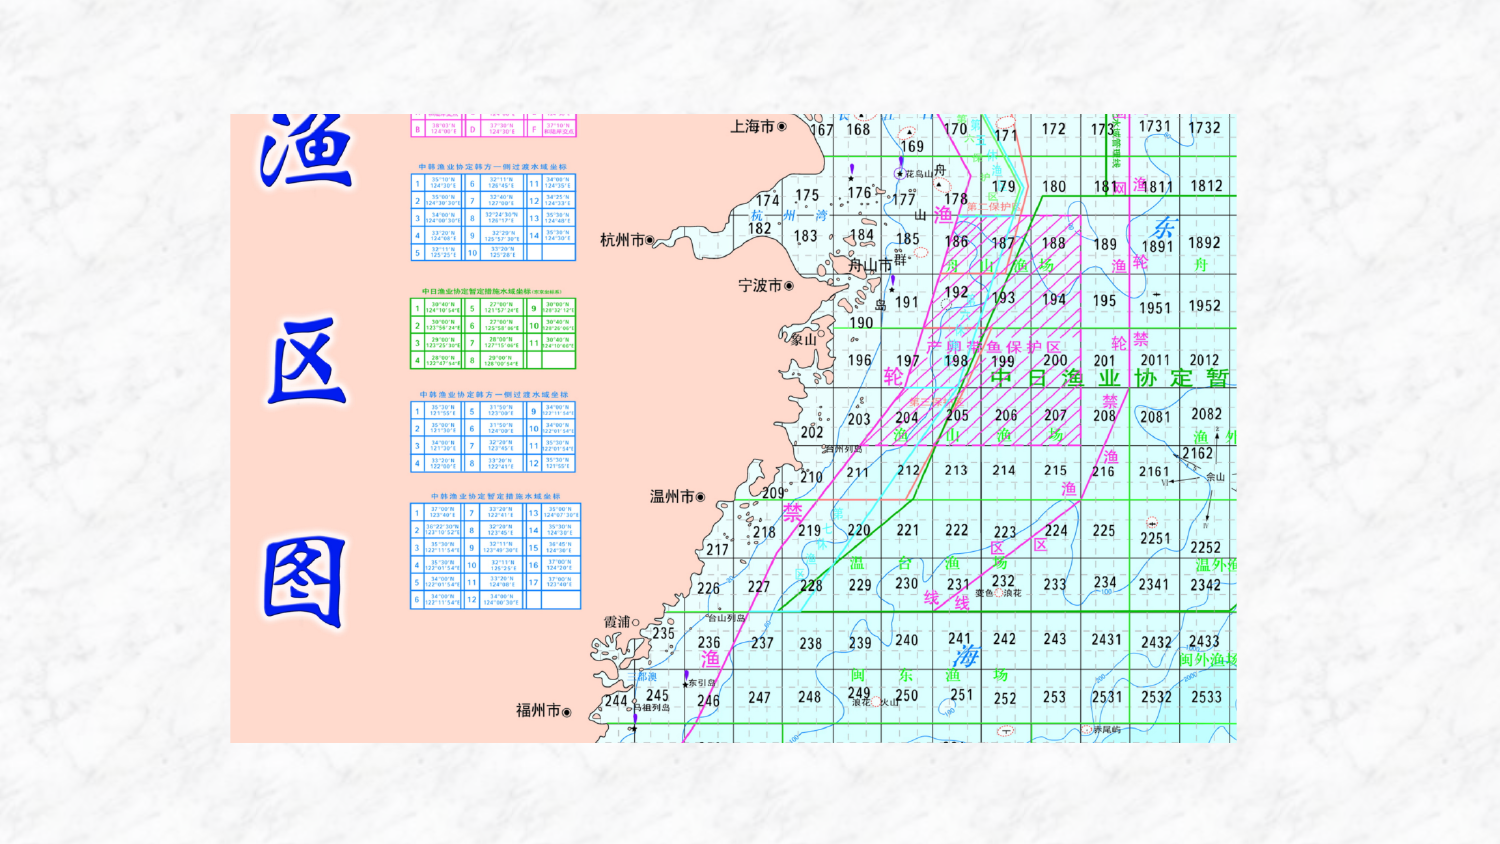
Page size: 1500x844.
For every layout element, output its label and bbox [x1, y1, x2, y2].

picture [229, 114, 1237, 743]
